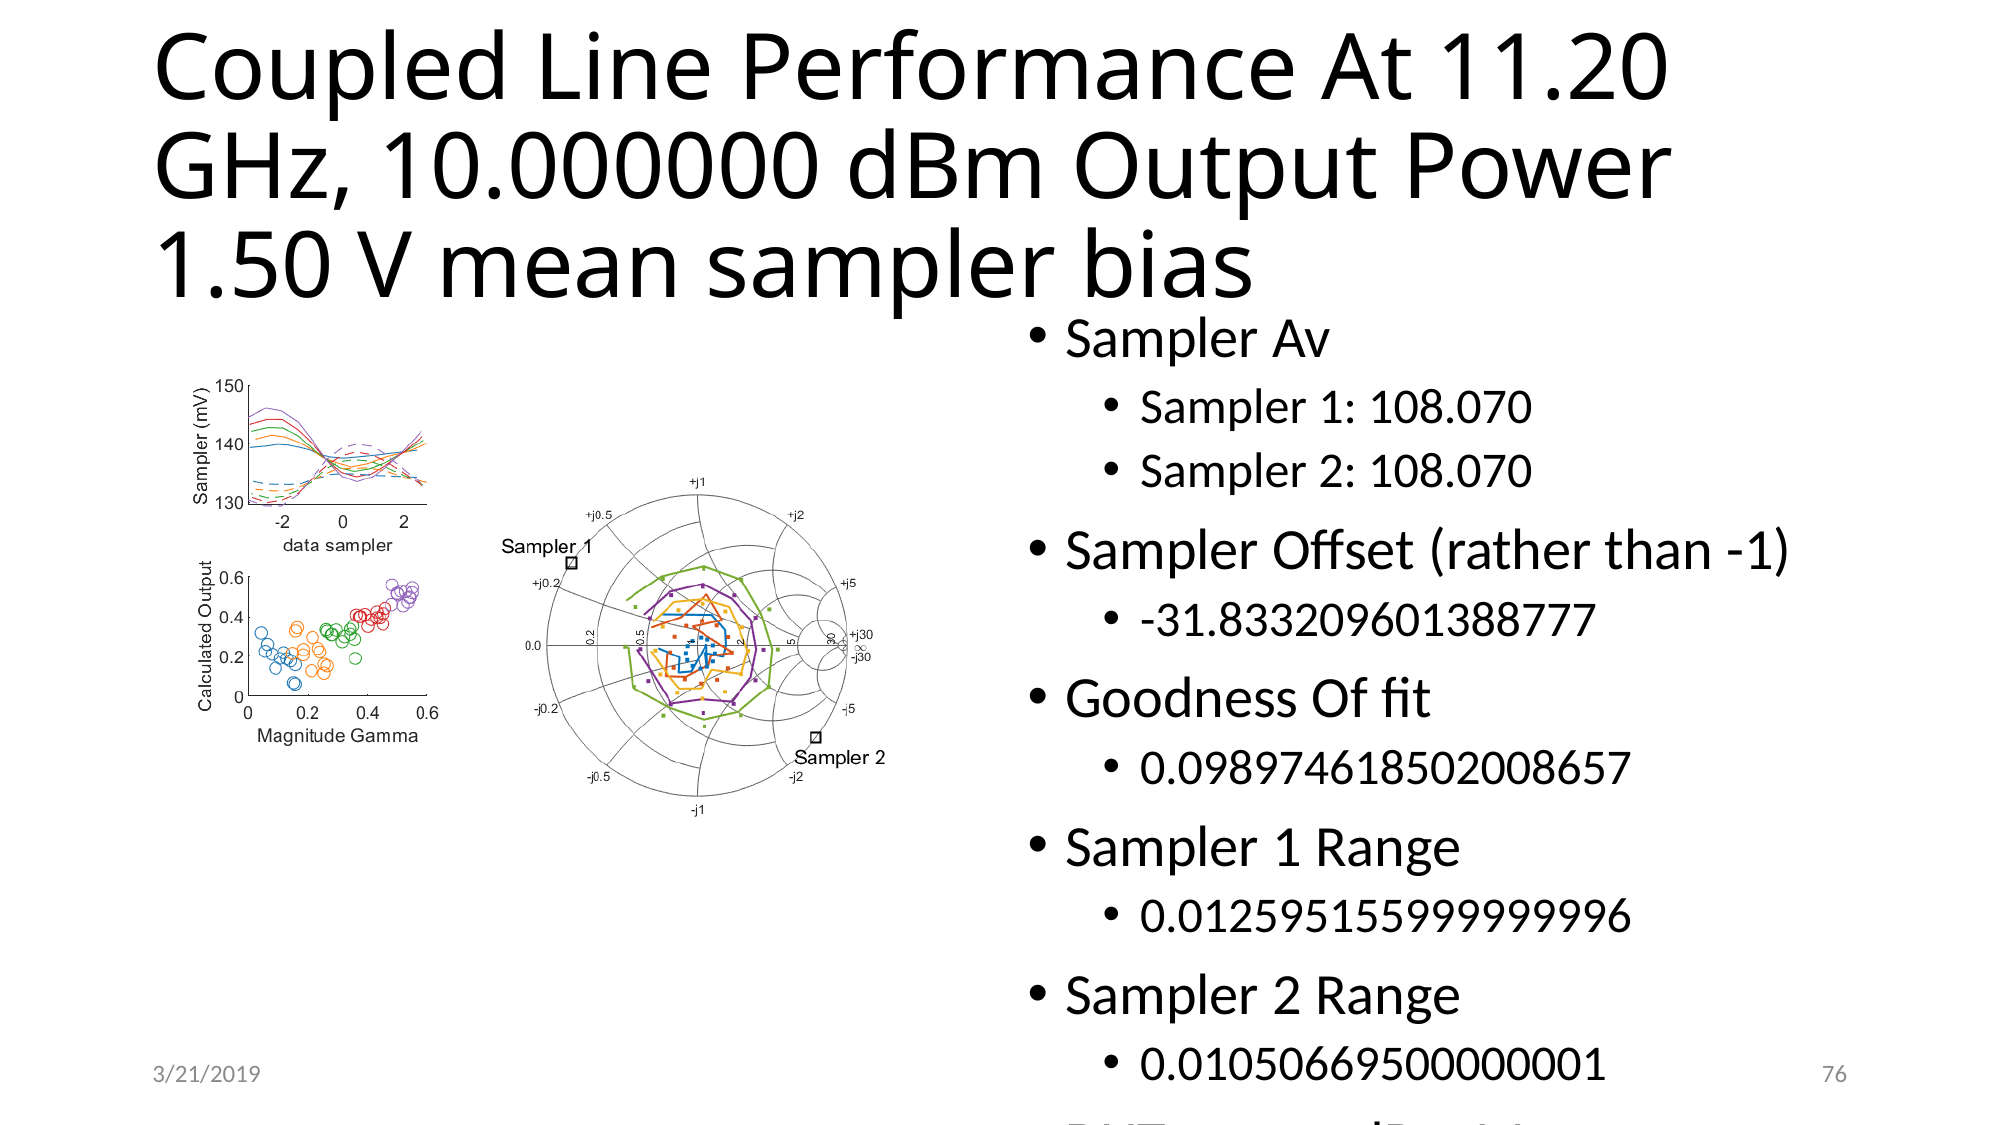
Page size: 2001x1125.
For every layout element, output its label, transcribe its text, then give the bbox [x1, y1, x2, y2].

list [137, 337, 988, 975]
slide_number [137, 1042, 588, 1103]
title Coupled Line Performance At 11.20 GHz, 10.000000 dBm Output Power 1.50 V mean sampler bias [137, 59, 1863, 278]
slide_number ‹#› [1412, 1042, 1863, 1103]
list Sampler Av Sampler 1: 108.070 Sampler 2: 108.070 Sampler Offset (rather than -1) -31.833209601388777 Goodness Of fit 0.098974618502008657 Sampler 1 Range 0.012595155999999996 Sampler 2 Range 0.01050669500000001 DUT output dBm Mean 9.994427322269738 DUT input dBm Mean 10.504426765498893 RMS Error 0.089942039917591615 [1012, 299, 1863, 1014]
footer [662, 1042, 1338, 1103]
